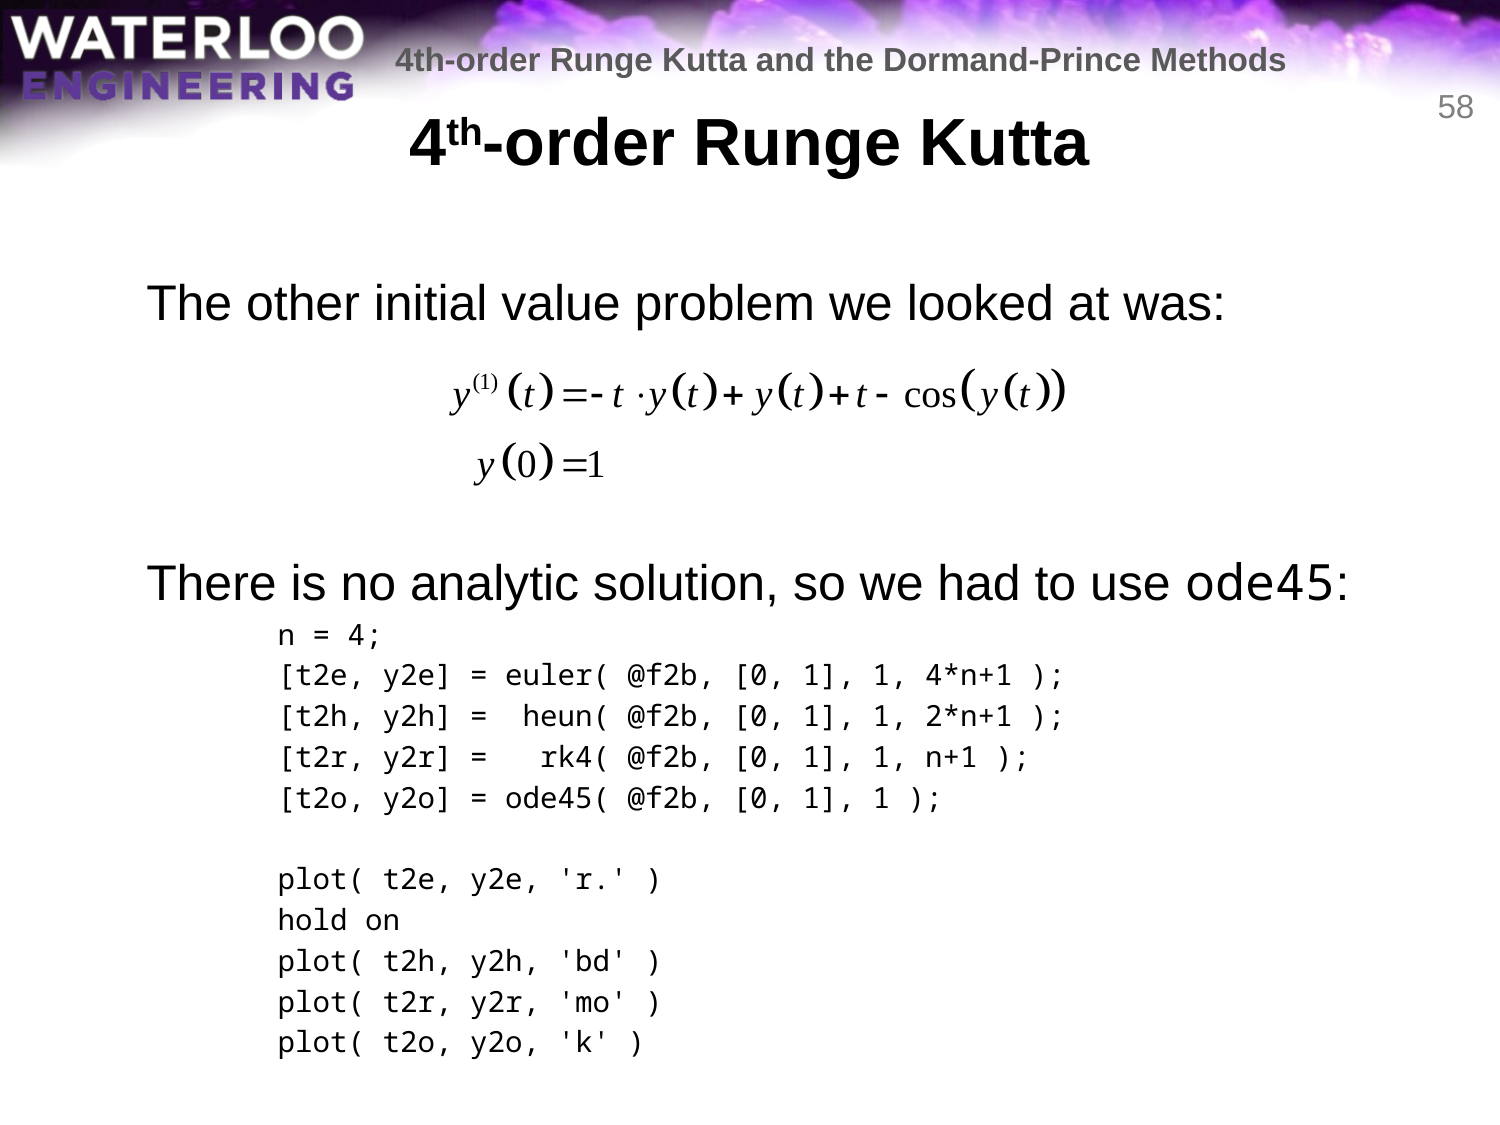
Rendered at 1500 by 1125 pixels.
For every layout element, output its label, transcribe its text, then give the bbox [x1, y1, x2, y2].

title 4th-order Runge Kutta [74, 44, 1426, 233]
slide_number 58 [1360, 73, 1490, 134]
picture [0, 0, 1500, 1125]
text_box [442, 361, 1069, 501]
list The other initial value problem we looked at was: There is no analytic solution, so we had to use ode45: n = 4; [t2e, y2e] = euler( @f2b, [0, 1], 1, 4*n+1 ); [t2h, y2h] = heun( @f2b, [0, 1], 1, 2*n+1 ); [t2r, y2r] = rk4( @f2b, [0, 1], 1, n+1 ); [t2o, y2o] = ode45( @f2b, [0, 1], 1 ); plot( t2e, y2e, 'r.' ) hold on plot( t2h, y2h, 'bd' ) plot( t2r, y2r, 'mo' ) plot( t2o, y2o, 'k' ) [74, 262, 1426, 1020]
footer 4th-order Runge Kutta and the Dormand-Prince Methods [324, 31, 1303, 74]
